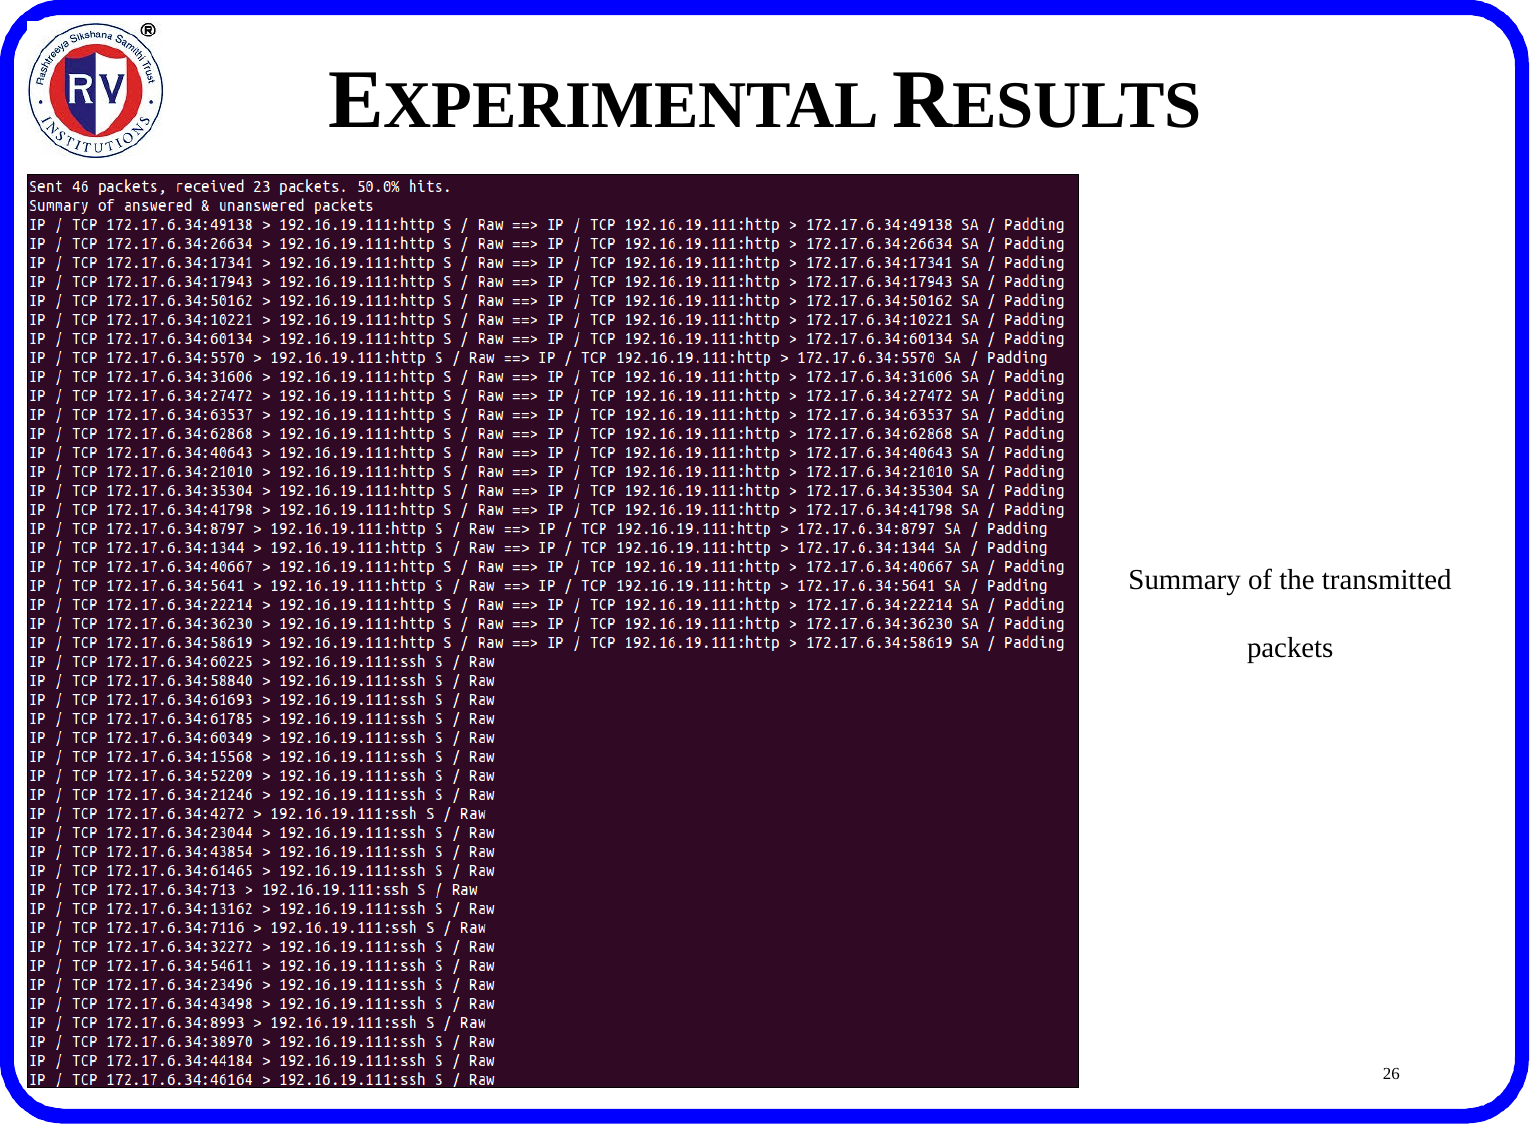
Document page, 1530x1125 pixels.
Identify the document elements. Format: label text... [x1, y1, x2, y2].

title EXPERIMENTAL RESULTS [114, 0, 1416, 188]
slide_number 26 [1096, 1025, 1416, 1100]
picture [27, 21, 114, 159]
picture [27, 174, 1079, 1088]
text_box Summary of the transmitted packets [1083, 519, 1503, 671]
